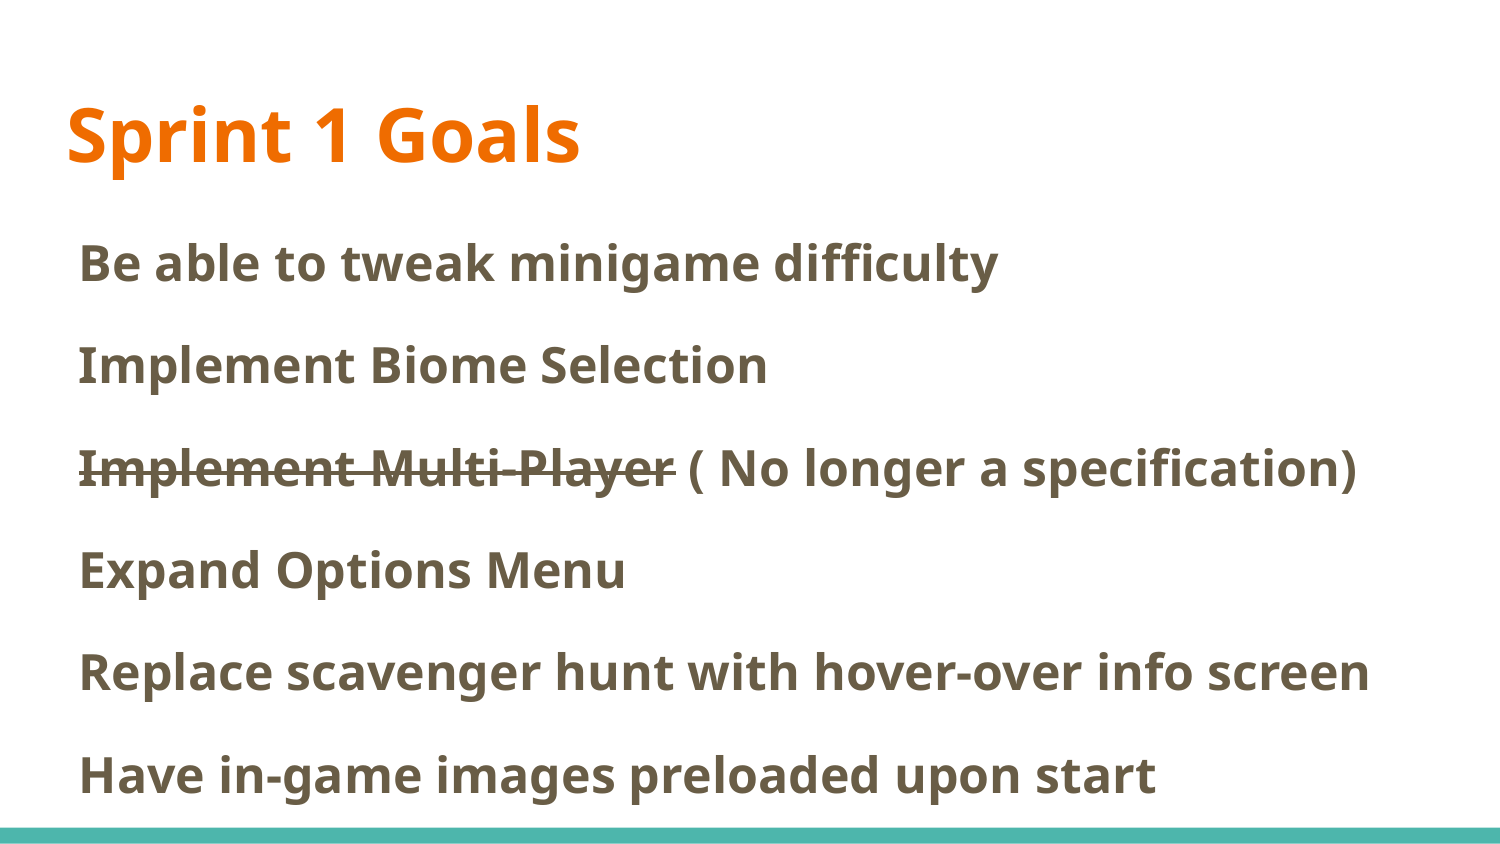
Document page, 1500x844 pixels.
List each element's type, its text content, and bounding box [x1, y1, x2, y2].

list Be able to tweak minigame difficulty Implement Biome Selection Implement Multi-Player ( No longer a specification) Expand Options Menu Replace scavenger hunt with hover-over info screen Have in-game images preloaded upon start [51, 207, 1449, 750]
title Sprint 1 Goals [51, 72, 1449, 189]
